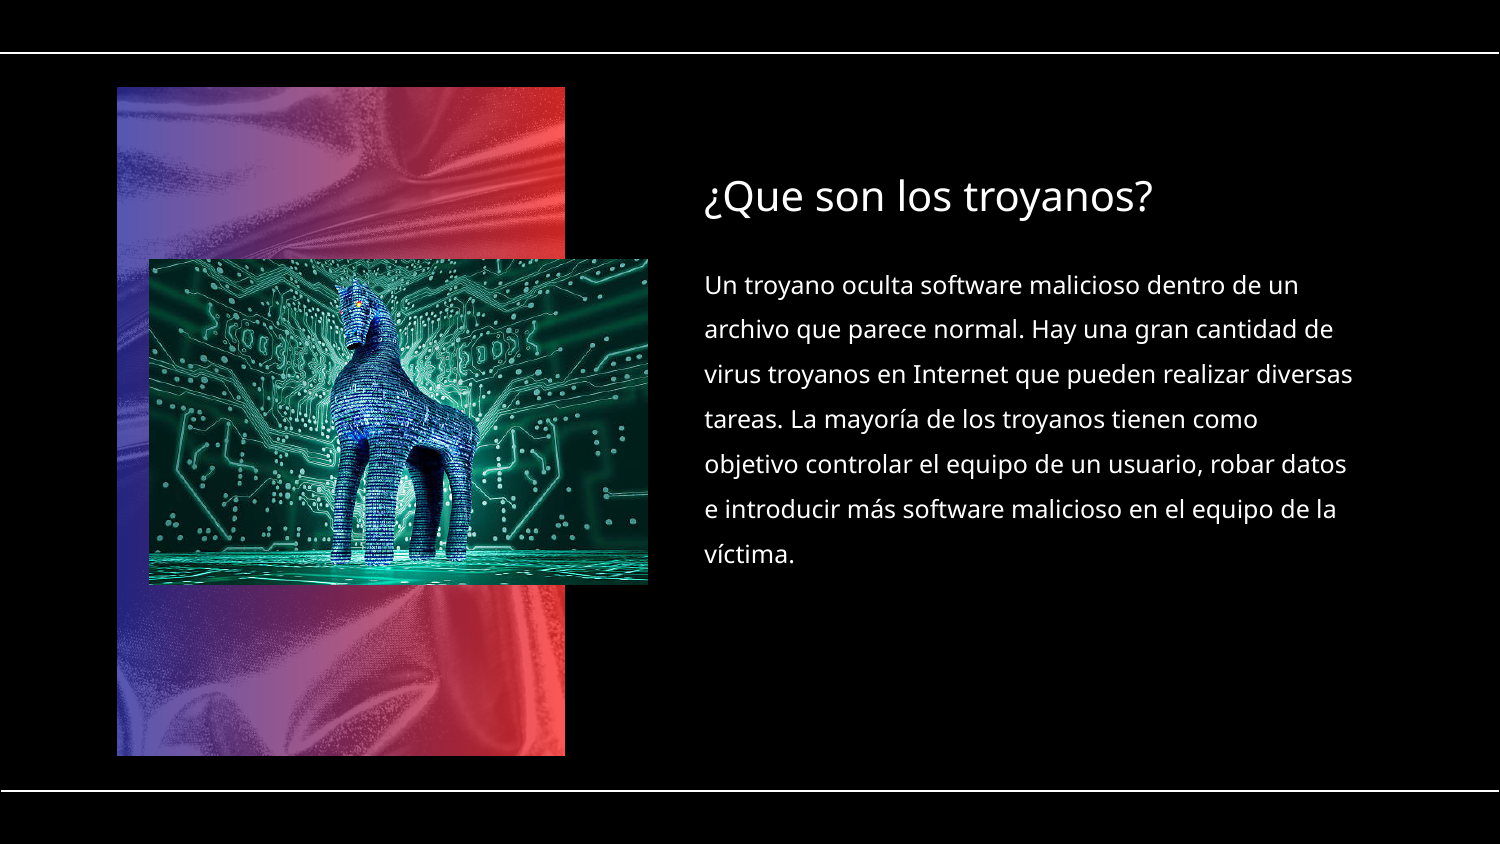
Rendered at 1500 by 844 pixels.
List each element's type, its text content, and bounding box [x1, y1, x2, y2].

picture [117, 87, 648, 757]
list Un troyano oculta software malicioso dentro de un archivo que parece normal. Hay una gran cantidad de virus troyanos en Internet que pueden realizar diversas tareas. La mayoría de los troyanos tienen como objetivo controlar el equipo de un usuario, robar datos e introducir más software malicioso en el equipo de la víctima. [689, 239, 1371, 605]
title ¿Que son los troyanos? [689, 169, 1371, 224]
